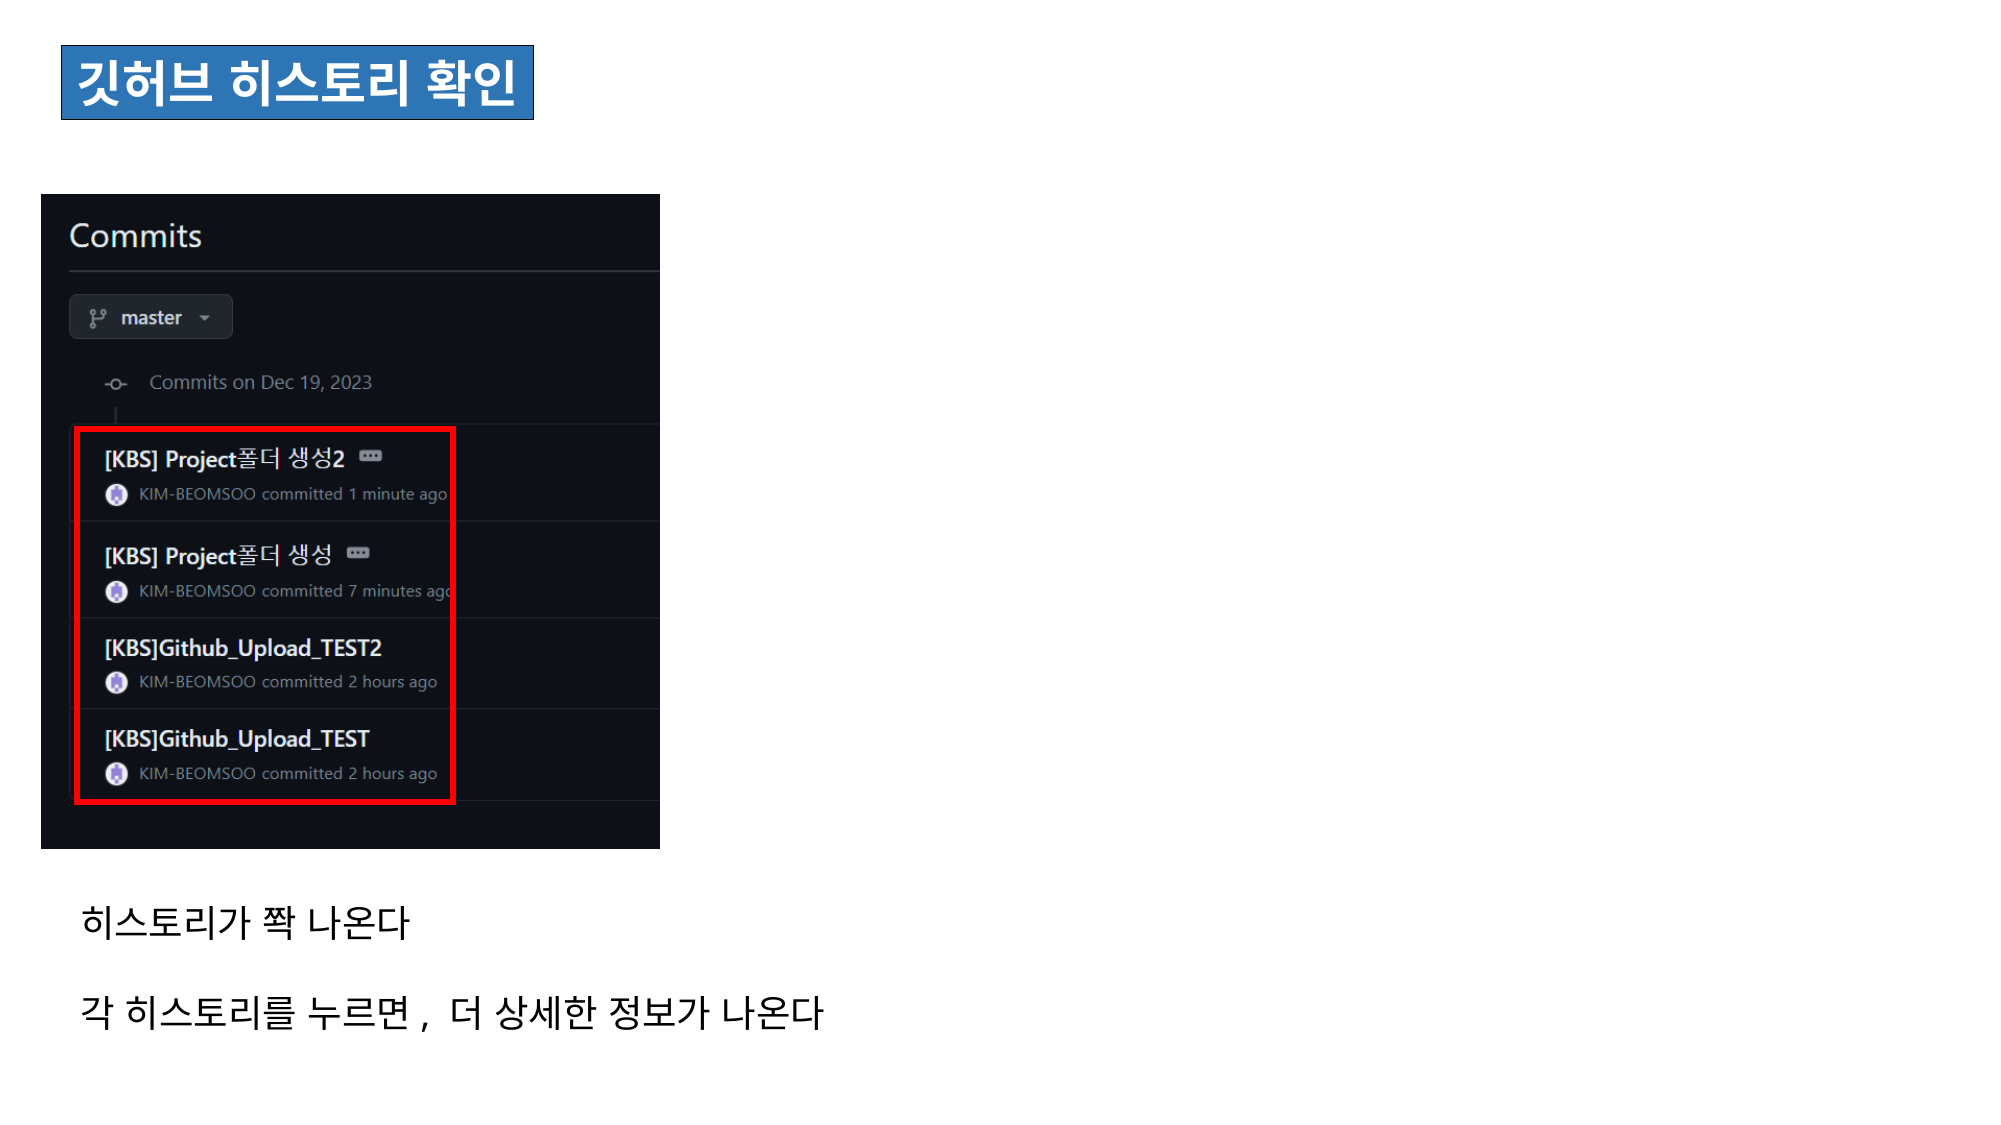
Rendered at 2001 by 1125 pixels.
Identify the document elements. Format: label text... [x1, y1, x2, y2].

text_box 히스토리가 쫙 나온다 각 히스토리를 누르면, 더 상세한 정보가 나온다 [65, 892, 841, 1043]
text_box 깃허브 히스토리 확인 [61, 45, 534, 120]
picture [41, 194, 660, 849]
